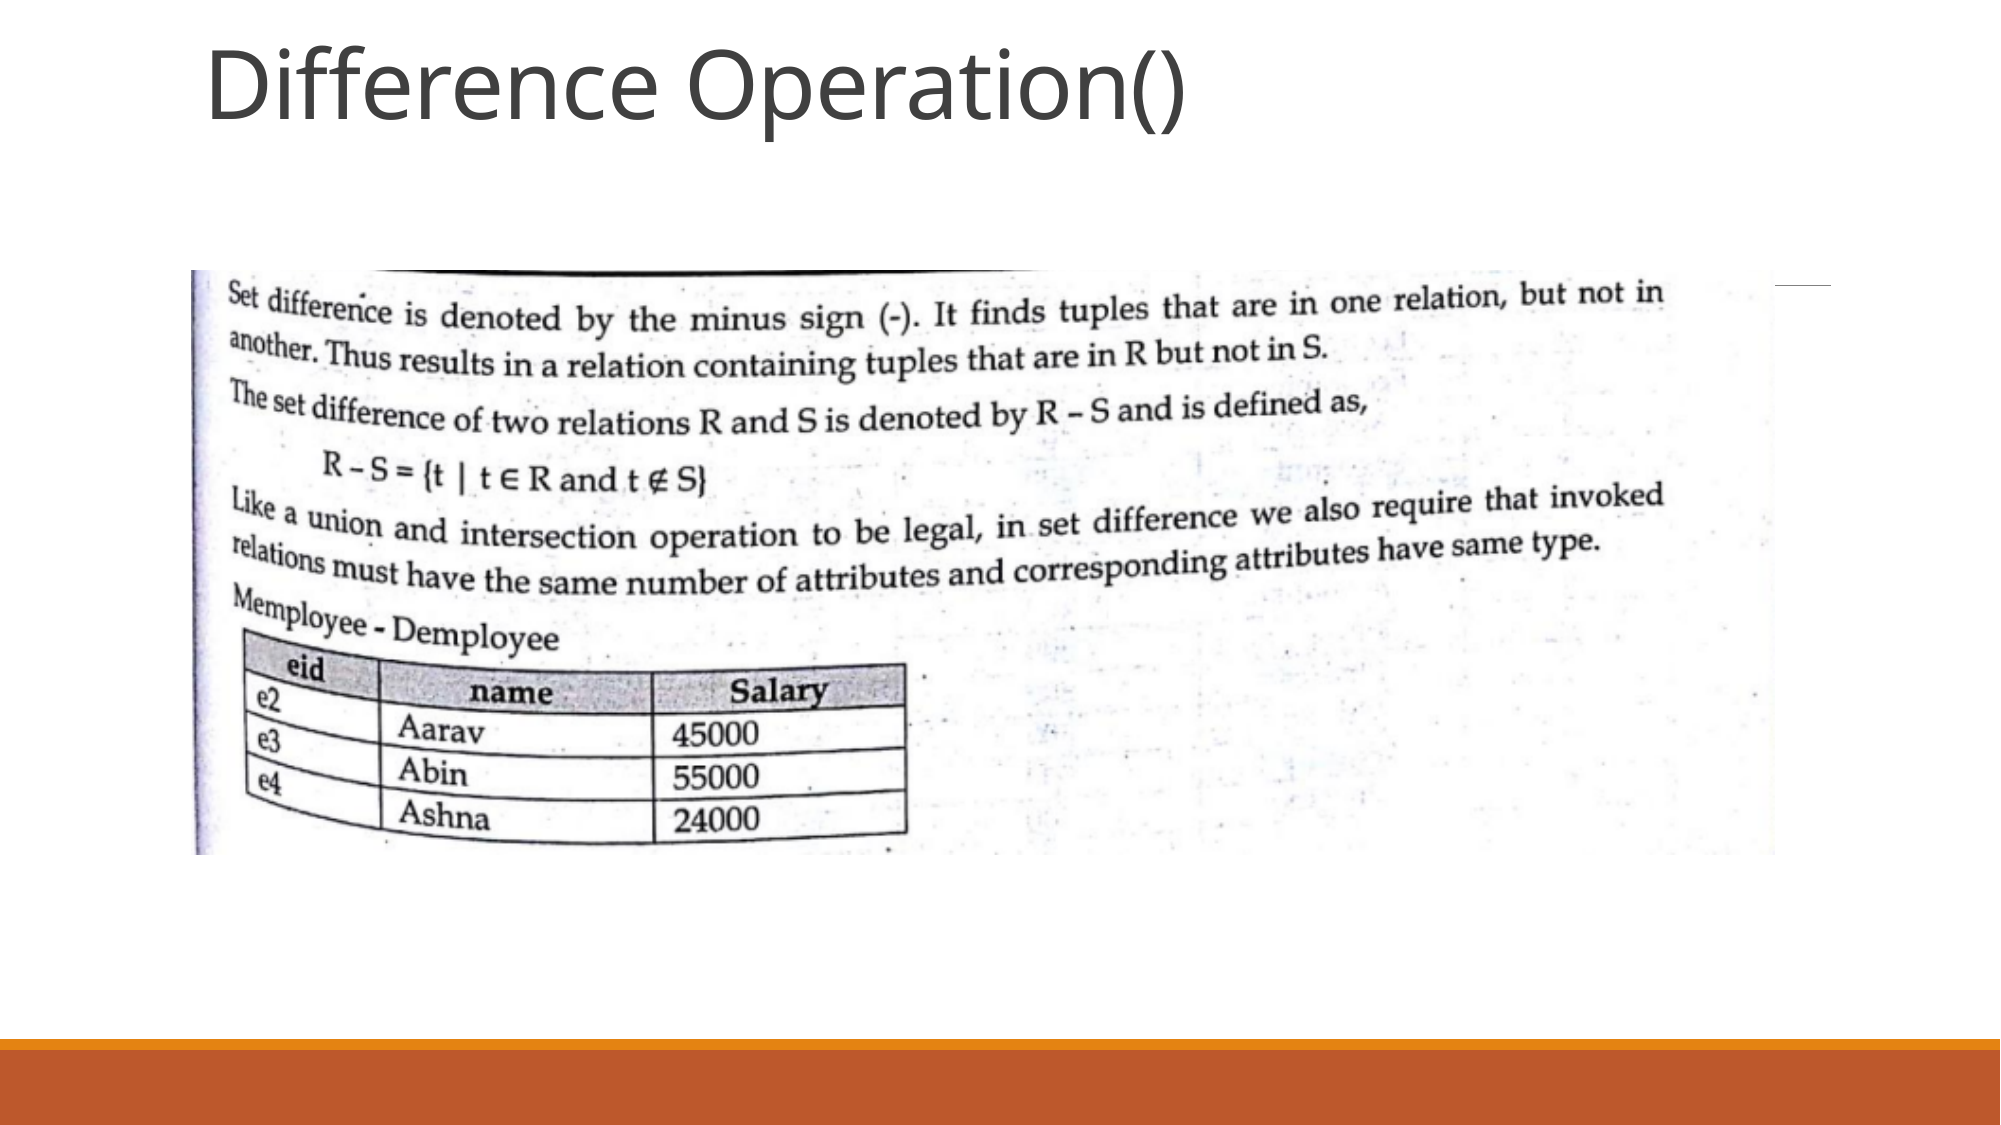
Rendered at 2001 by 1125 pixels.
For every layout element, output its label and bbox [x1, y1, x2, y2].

picture [191, 269, 1776, 856]
